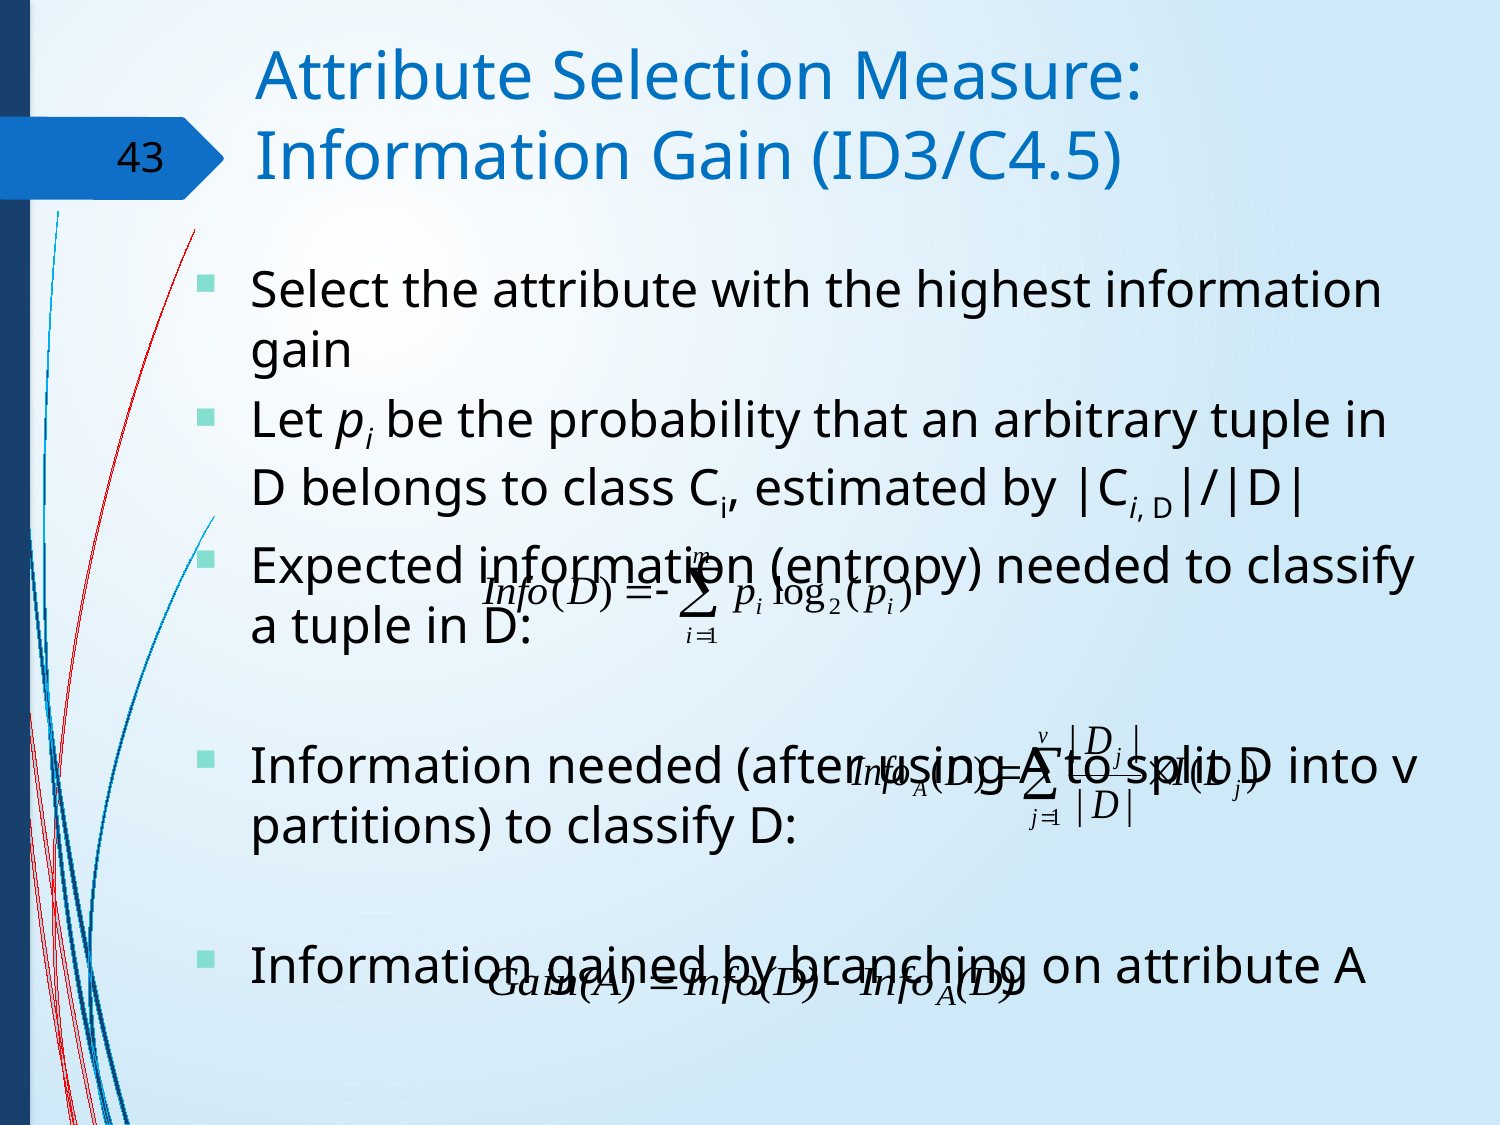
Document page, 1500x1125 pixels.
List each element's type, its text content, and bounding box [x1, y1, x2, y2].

text_box Select the attribute with the highest information gain Let pi be the probability that an arbitrary tuple in D belongs to class Ci, estimated by |Ci, D|/|D| Expected information (entropy) needed to classify a tuple in D: Information needed (after using A to split D into v partitions) to classify D: Information gained by branching on attribute A [179, 249, 1438, 1063]
slide_number 43 [83, 129, 180, 190]
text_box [844, 712, 1267, 839]
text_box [479, 953, 1026, 1017]
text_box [474, 537, 920, 652]
text_box Attribute Selection Measure: Information Gain (ID3/C4.5) [240, 24, 1413, 200]
